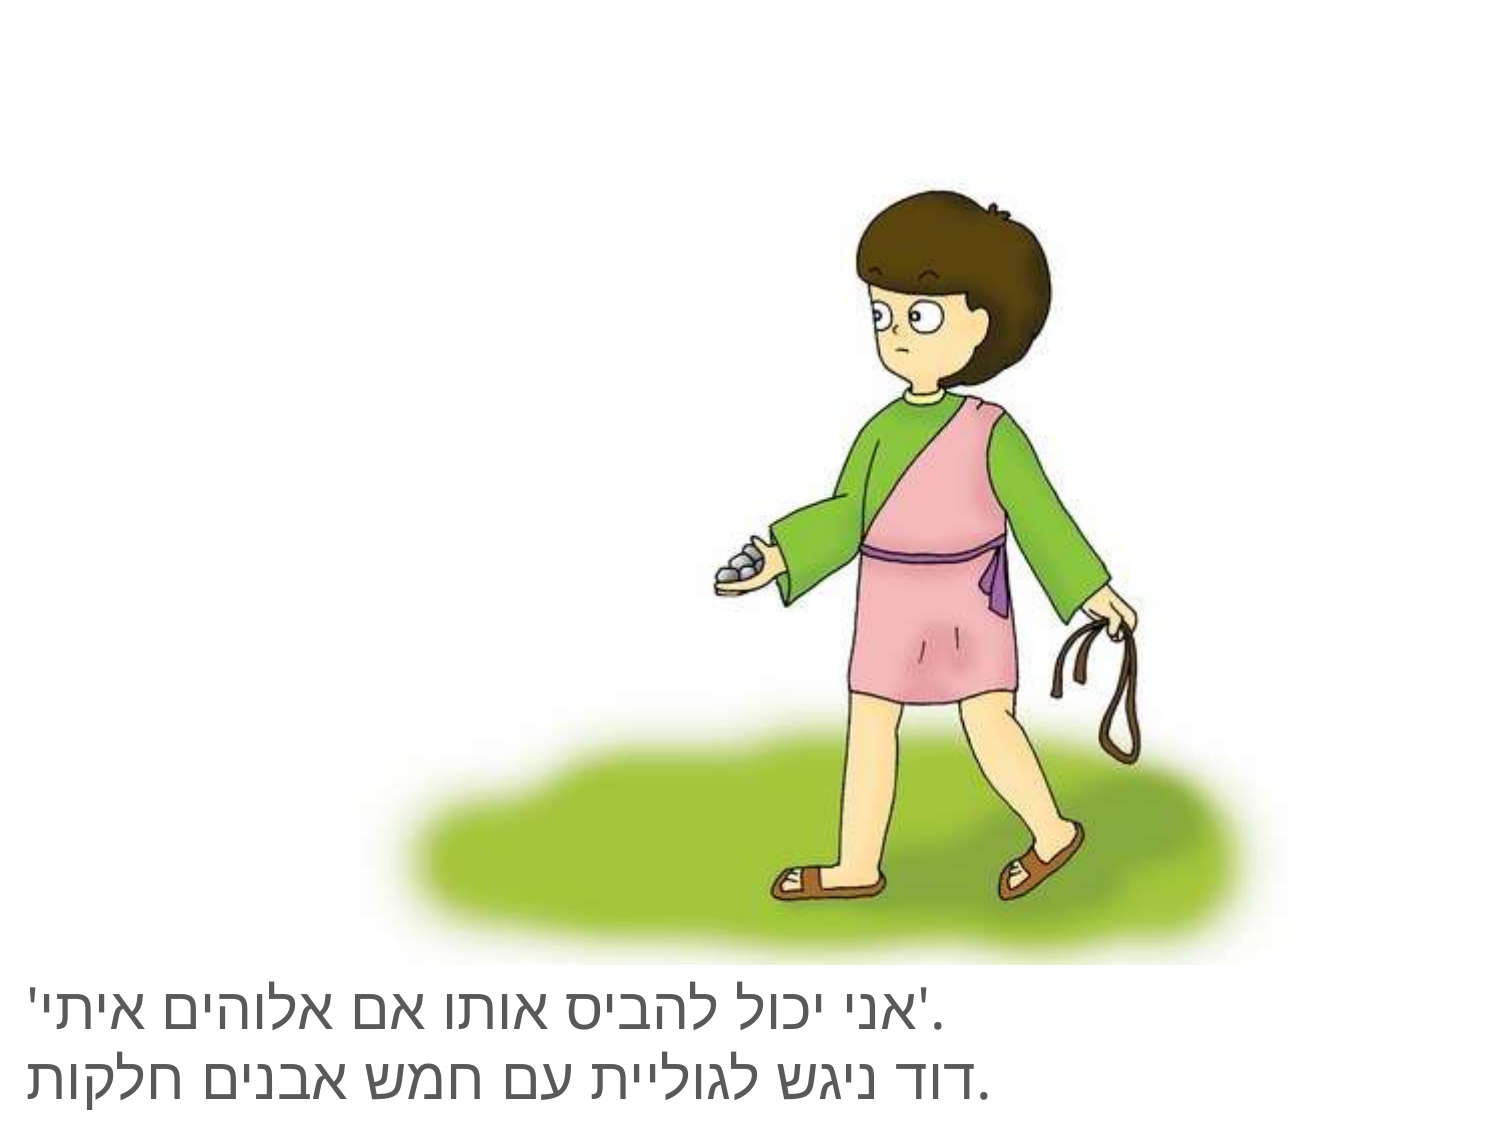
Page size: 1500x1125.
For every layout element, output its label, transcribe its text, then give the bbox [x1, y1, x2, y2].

picture [103, 18, 1407, 965]
text_box 'אני יכול להביס אותו אם אלוהים איתי'. דוד ניגש לגוליית עם חמש אבנים חלקות. [11, 964, 1498, 1119]
